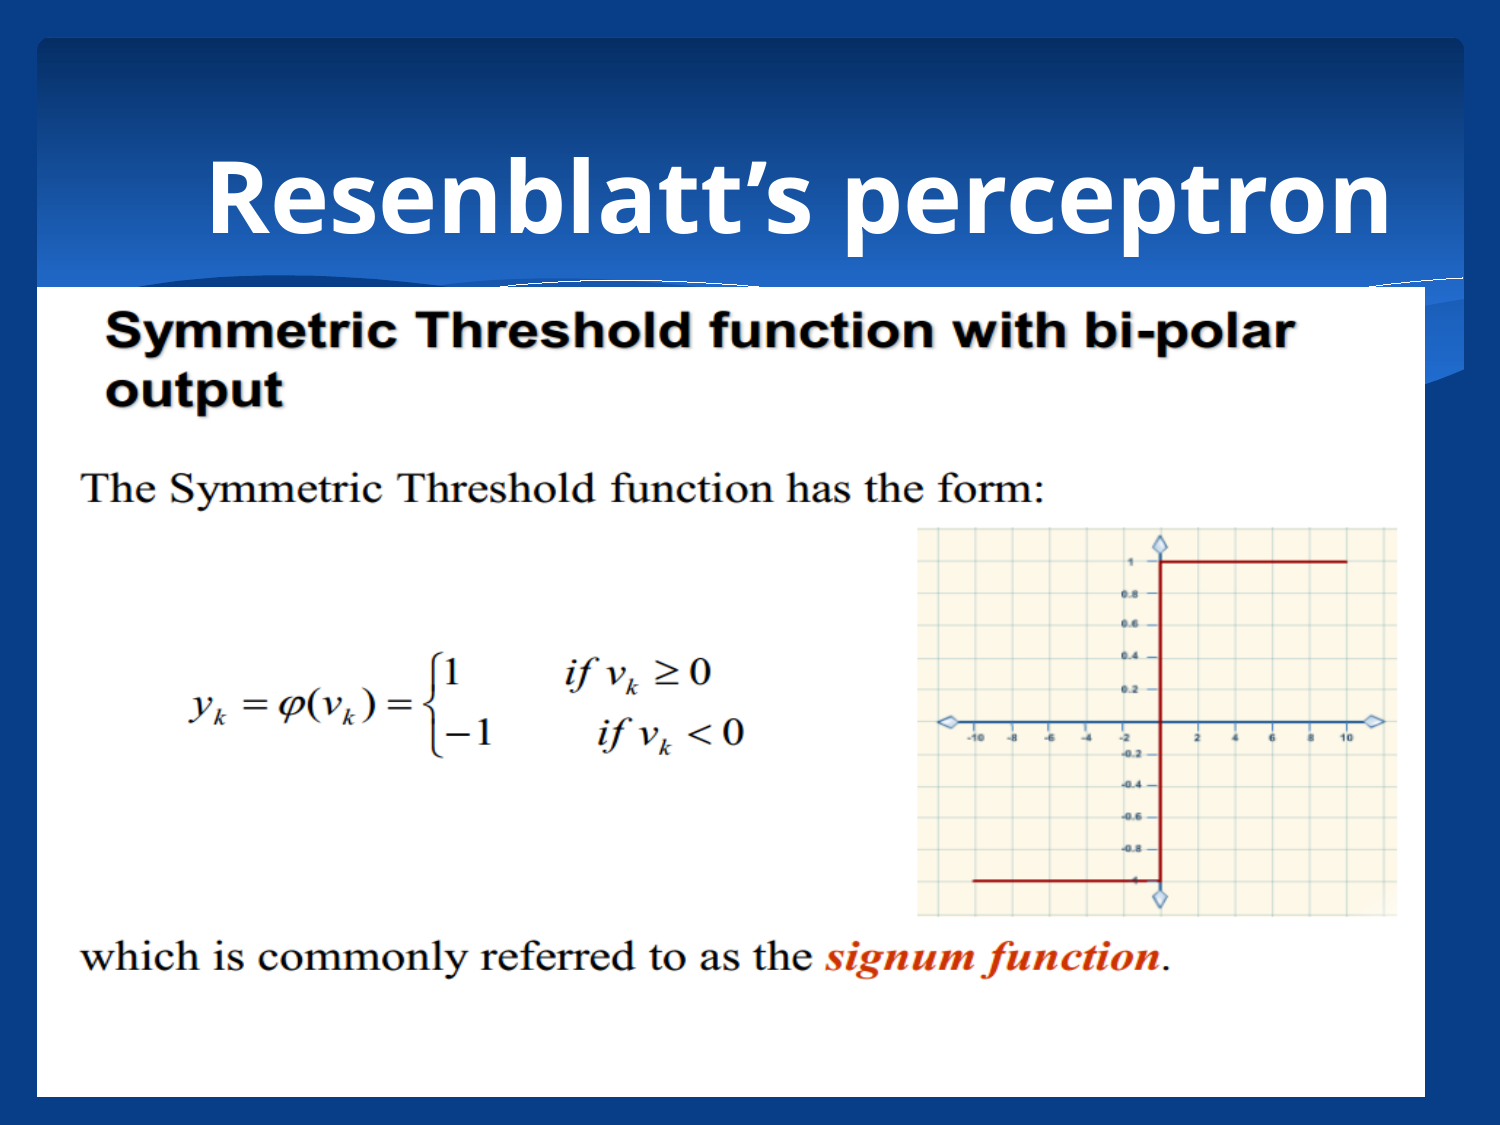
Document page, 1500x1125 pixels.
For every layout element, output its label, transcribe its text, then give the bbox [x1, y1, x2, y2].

picture [37, 287, 1426, 1098]
text_box Resenblatt’s perceptron [124, 99, 1475, 288]
